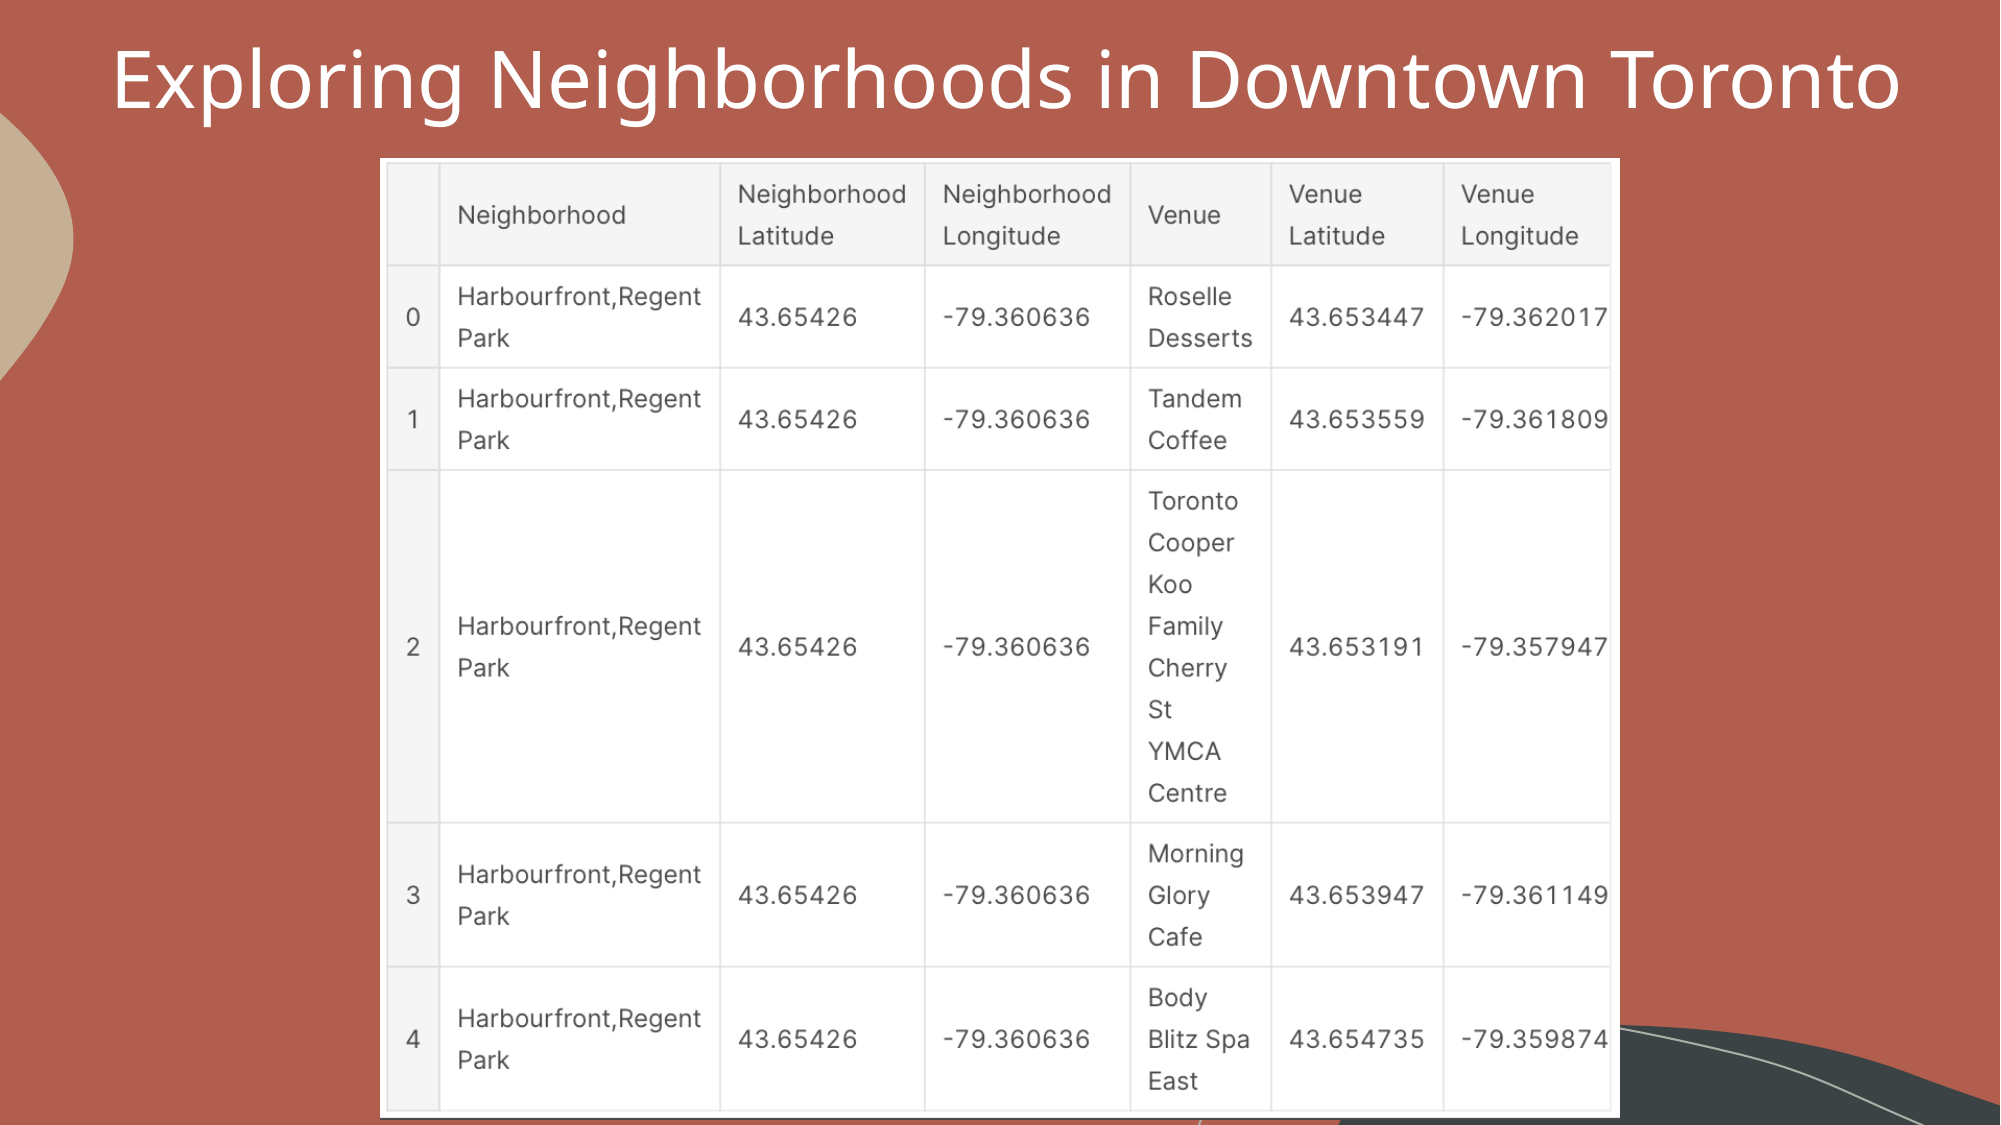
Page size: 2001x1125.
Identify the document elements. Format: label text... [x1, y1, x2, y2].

title Exploring Neighborhoods in Downtown Toronto [95, 5, 1960, 256]
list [380, 158, 1620, 1120]
